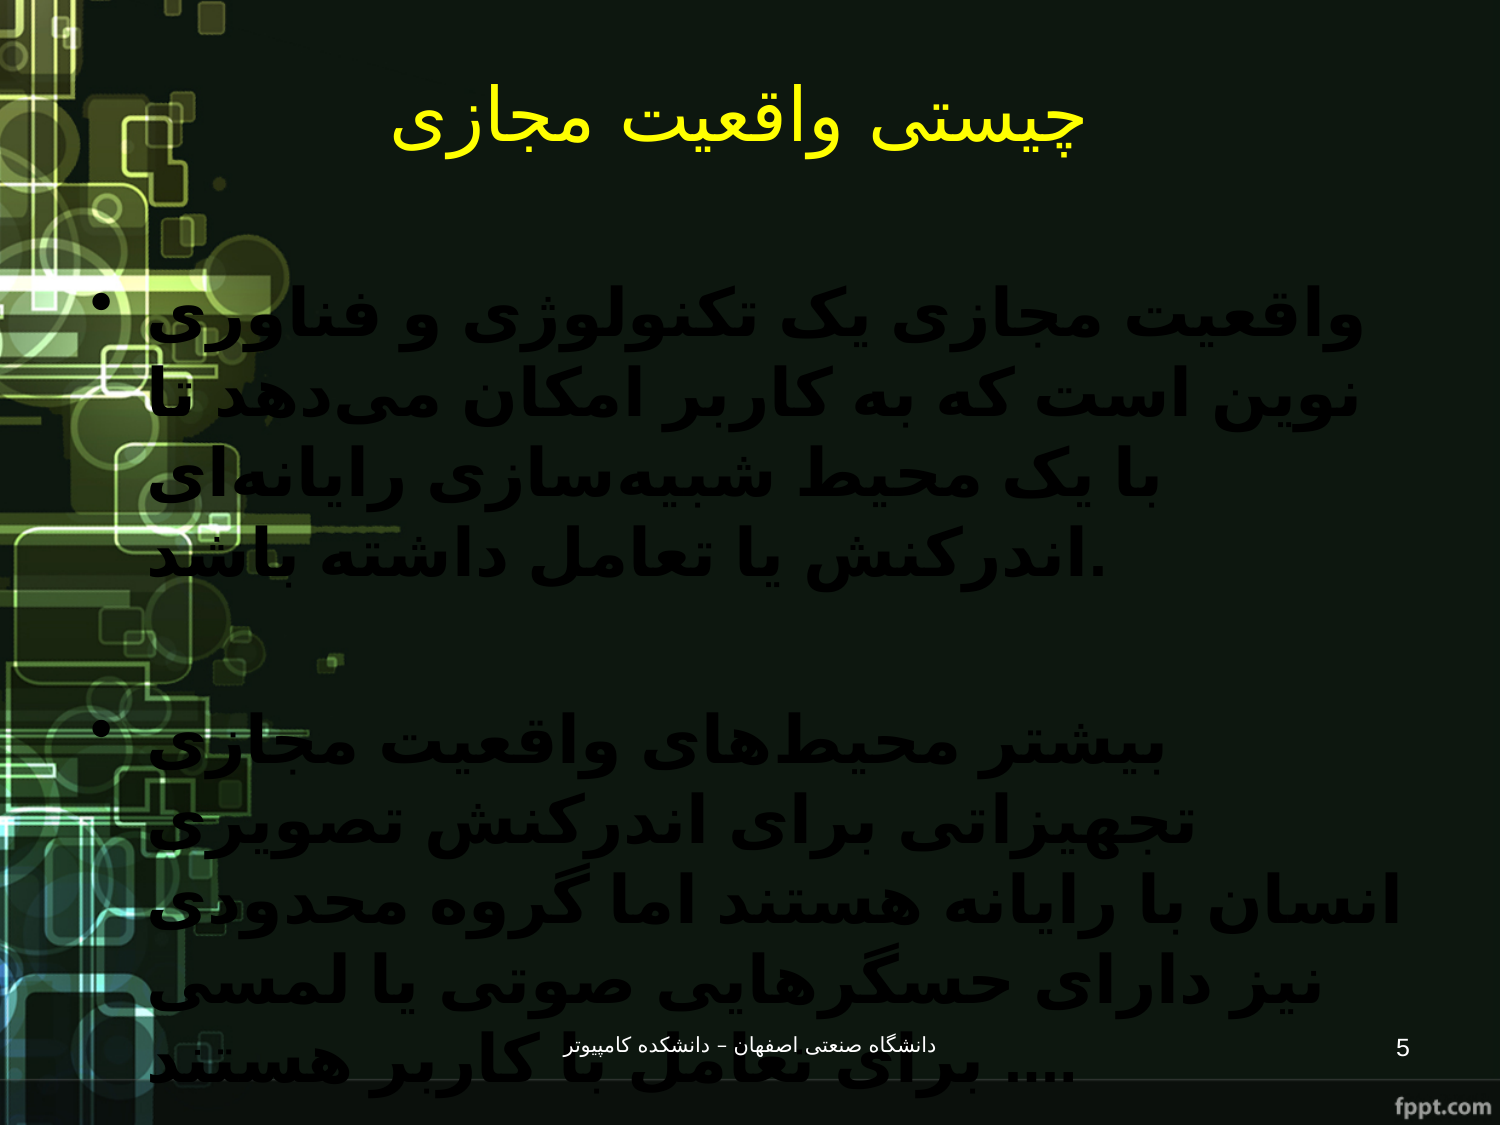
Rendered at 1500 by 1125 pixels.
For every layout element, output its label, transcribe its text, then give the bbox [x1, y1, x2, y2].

title چیستی واقعیت مجازی [64, 31, 1415, 192]
picture [0, 0, 1500, 1125]
footer دانشگاه صنعتی اصفهان – دانشکده کامپیوتر [512, 1024, 988, 1103]
slide_number 5 [1074, 1024, 1425, 1103]
list واقعیت مجازی یک تکنولوژی و فناوری نوین است که به کاربر امکان می‌دهد تا با یک محیط شبیه‌سازی رایانه‌ای اندرکنش یا تعامل داشته باشد. بیشتر محیط‌های واقعیت مجازی تجهیزاتی برای اندرکنش تصویری انسان با رایانه هستند اما گروه محدودی نیز دارای حسگرهایی صوتی یا لمسی برای تعامل با کاربر هستند .... نوع دیگری از واقعیت مجازی وجود دارد که توسط تصاویر پانورامای ۳۶۰ درجه ایجاد می‌شود و در واقع واقعیتی از آنچه هستیم را برای دیگران به نمایش می‌گذارد . [75, 262, 1425, 1005]
